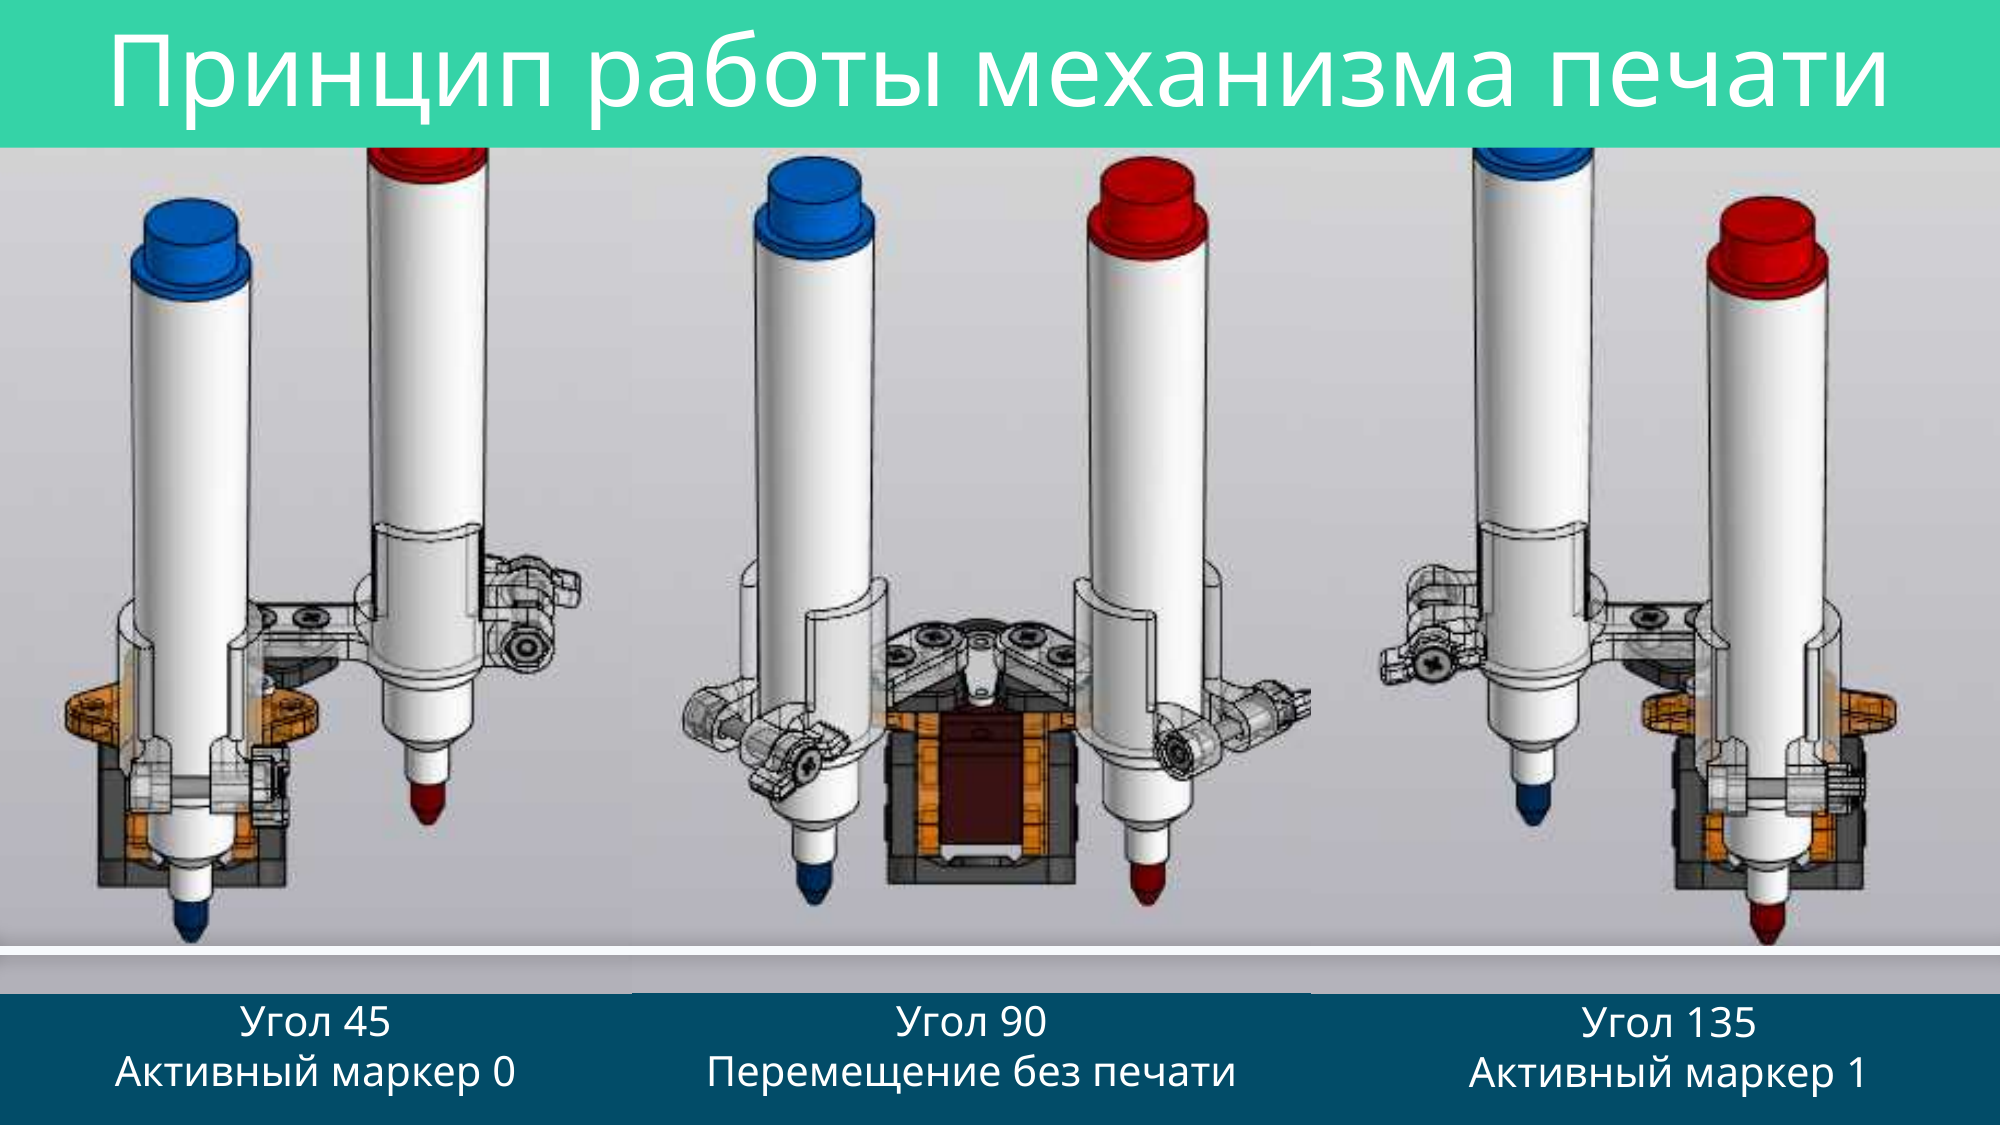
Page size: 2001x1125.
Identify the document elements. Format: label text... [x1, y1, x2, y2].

text_box [0, 994, 2000, 1125]
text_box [0, 0, 2000, 950]
text_box Угол 135 Активный маркер 1 [1340, 994, 1999, 1104]
text_box Угол 45 Активный маркер 0 [0, 994, 631, 1102]
text_box Угол 90 Перемещение без печати [631, 994, 1312, 1102]
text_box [0, 951, 2000, 994]
